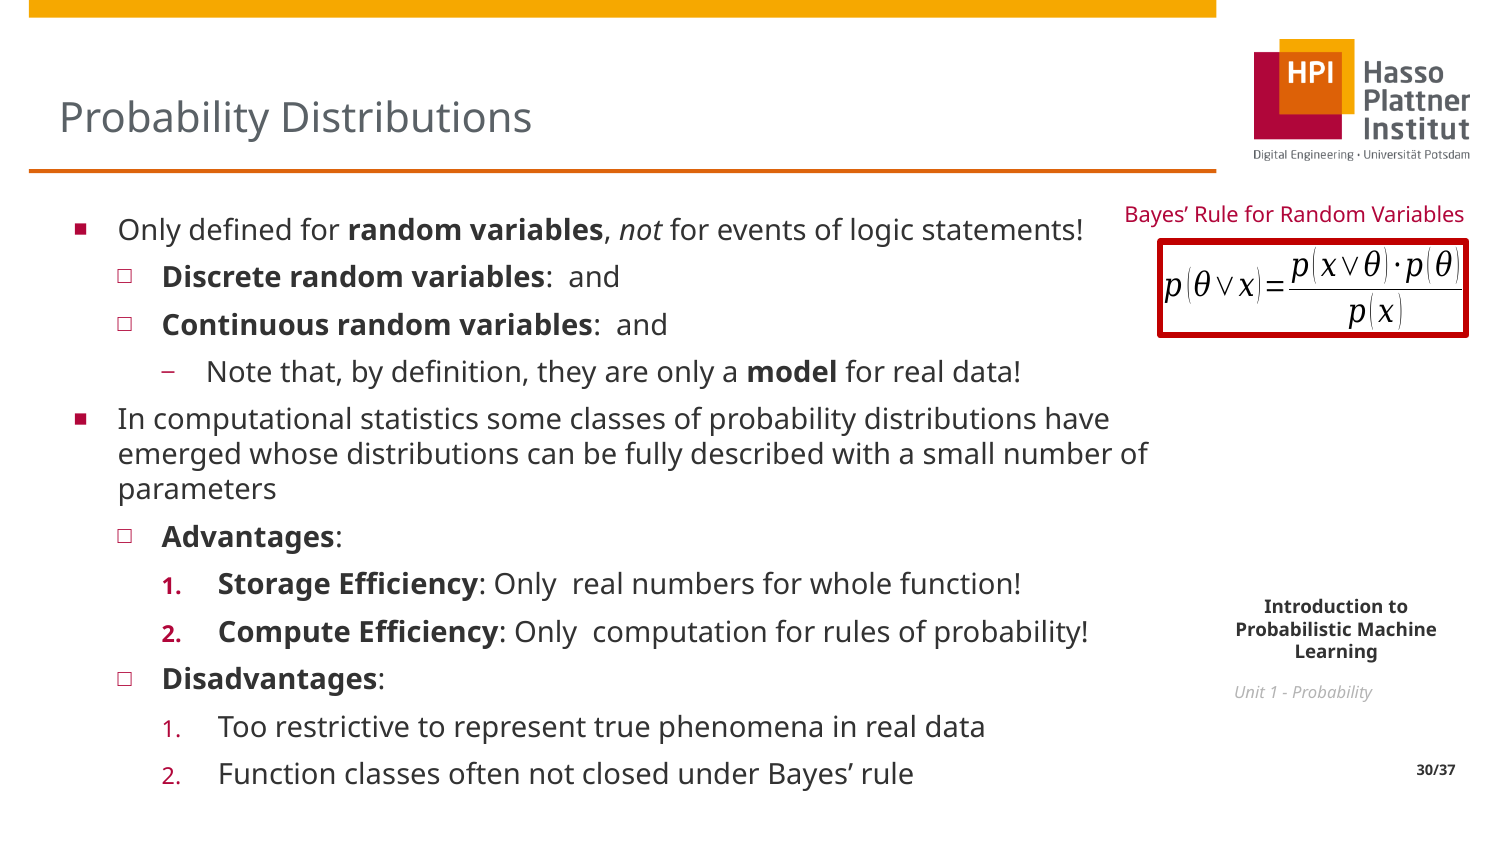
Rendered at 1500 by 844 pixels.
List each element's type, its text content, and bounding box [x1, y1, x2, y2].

picture [1254, 39, 1470, 161]
text_box Bayes’ Rule for Random Variables [1126, 189, 1464, 237]
title Probability Distributions [58, 17, 1187, 170]
